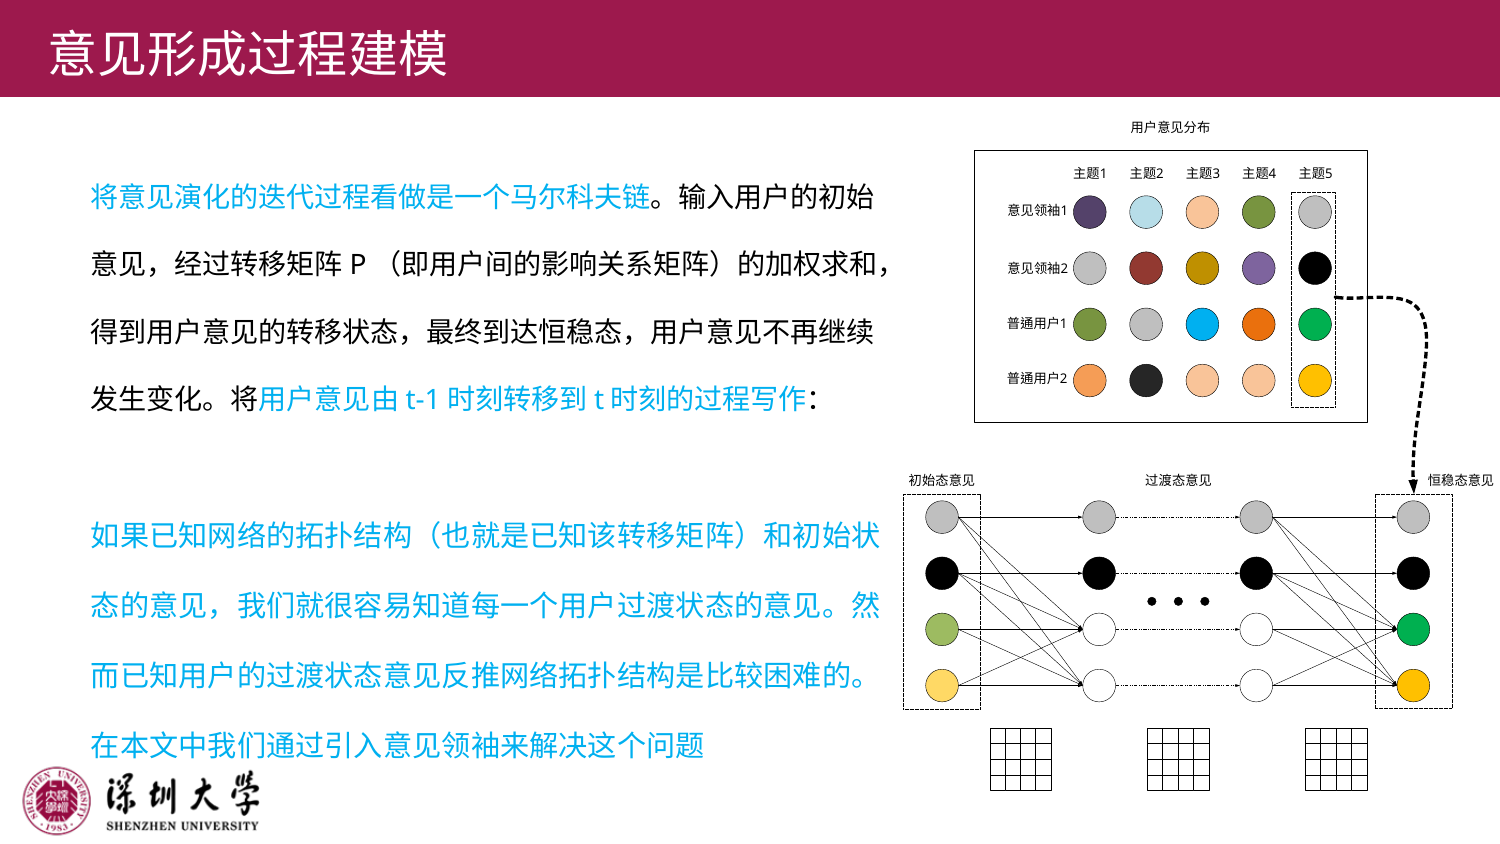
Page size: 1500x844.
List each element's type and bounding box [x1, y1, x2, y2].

picture [0, 758, 291, 844]
text_box [902, 115, 1500, 791]
picture [0, 0, 1500, 97]
